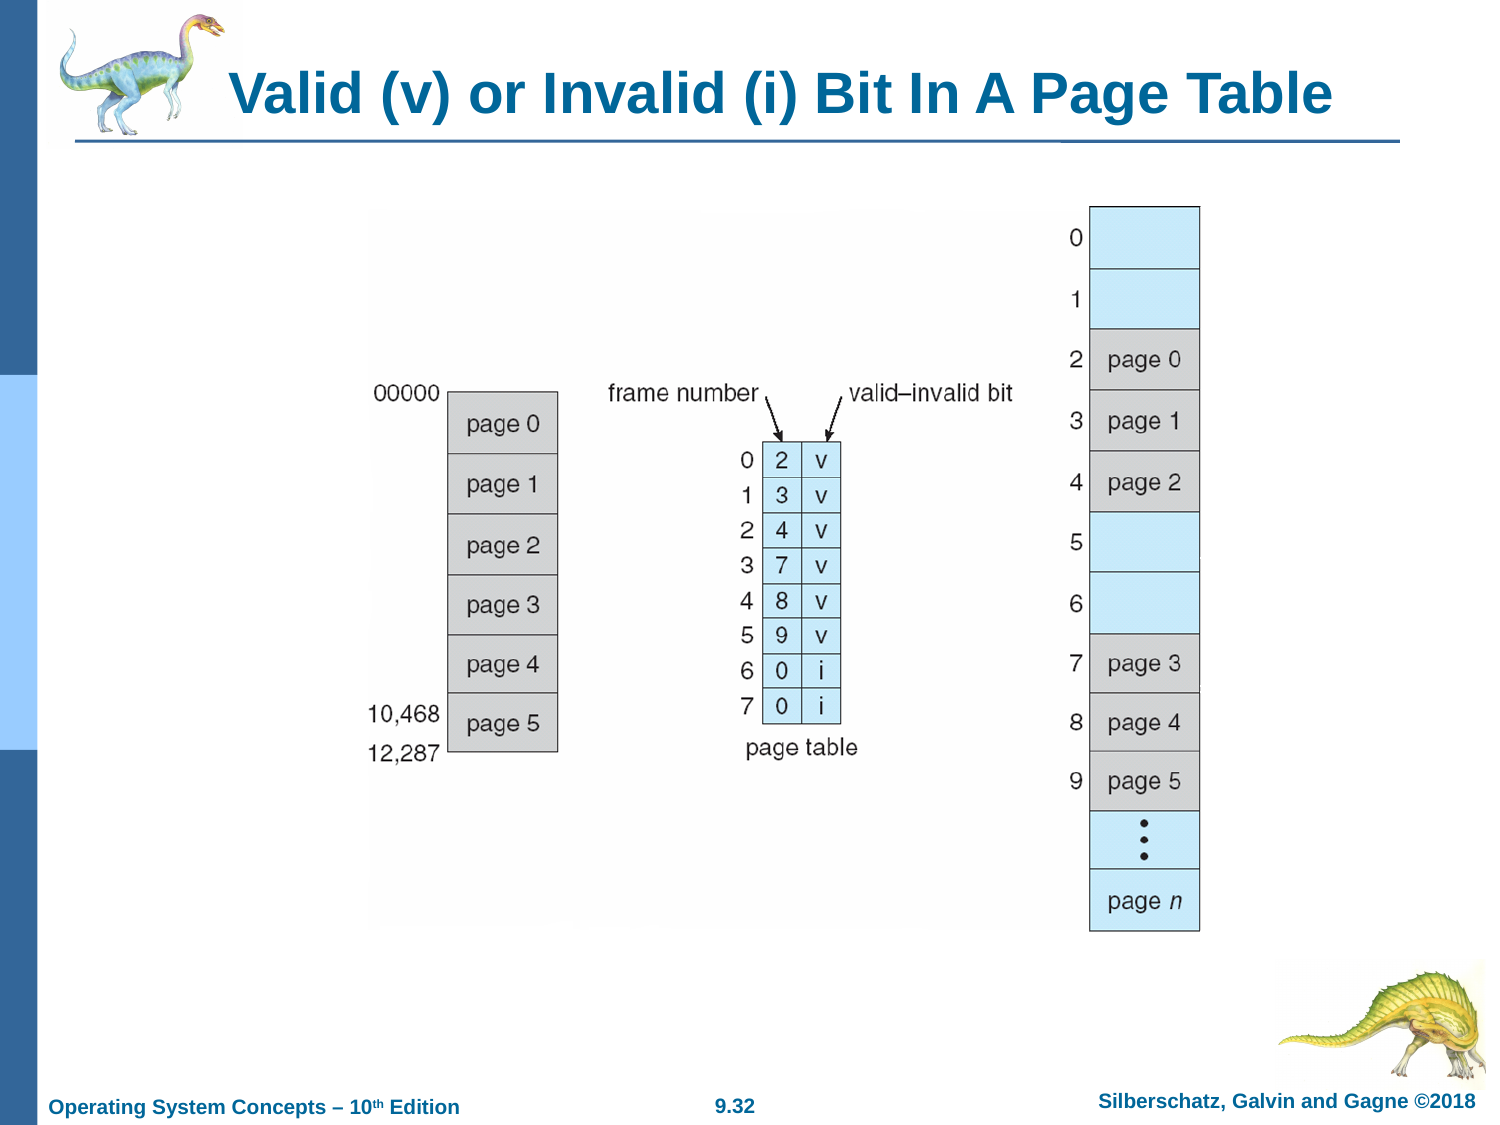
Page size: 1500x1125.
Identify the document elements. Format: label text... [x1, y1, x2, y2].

picture [1275, 959, 1486, 1090]
title Valid (v) or Invalid (i) Bit In A Page Table [116, 0, 1448, 133]
picture [46, 0, 243, 149]
picture [364, 205, 1202, 932]
